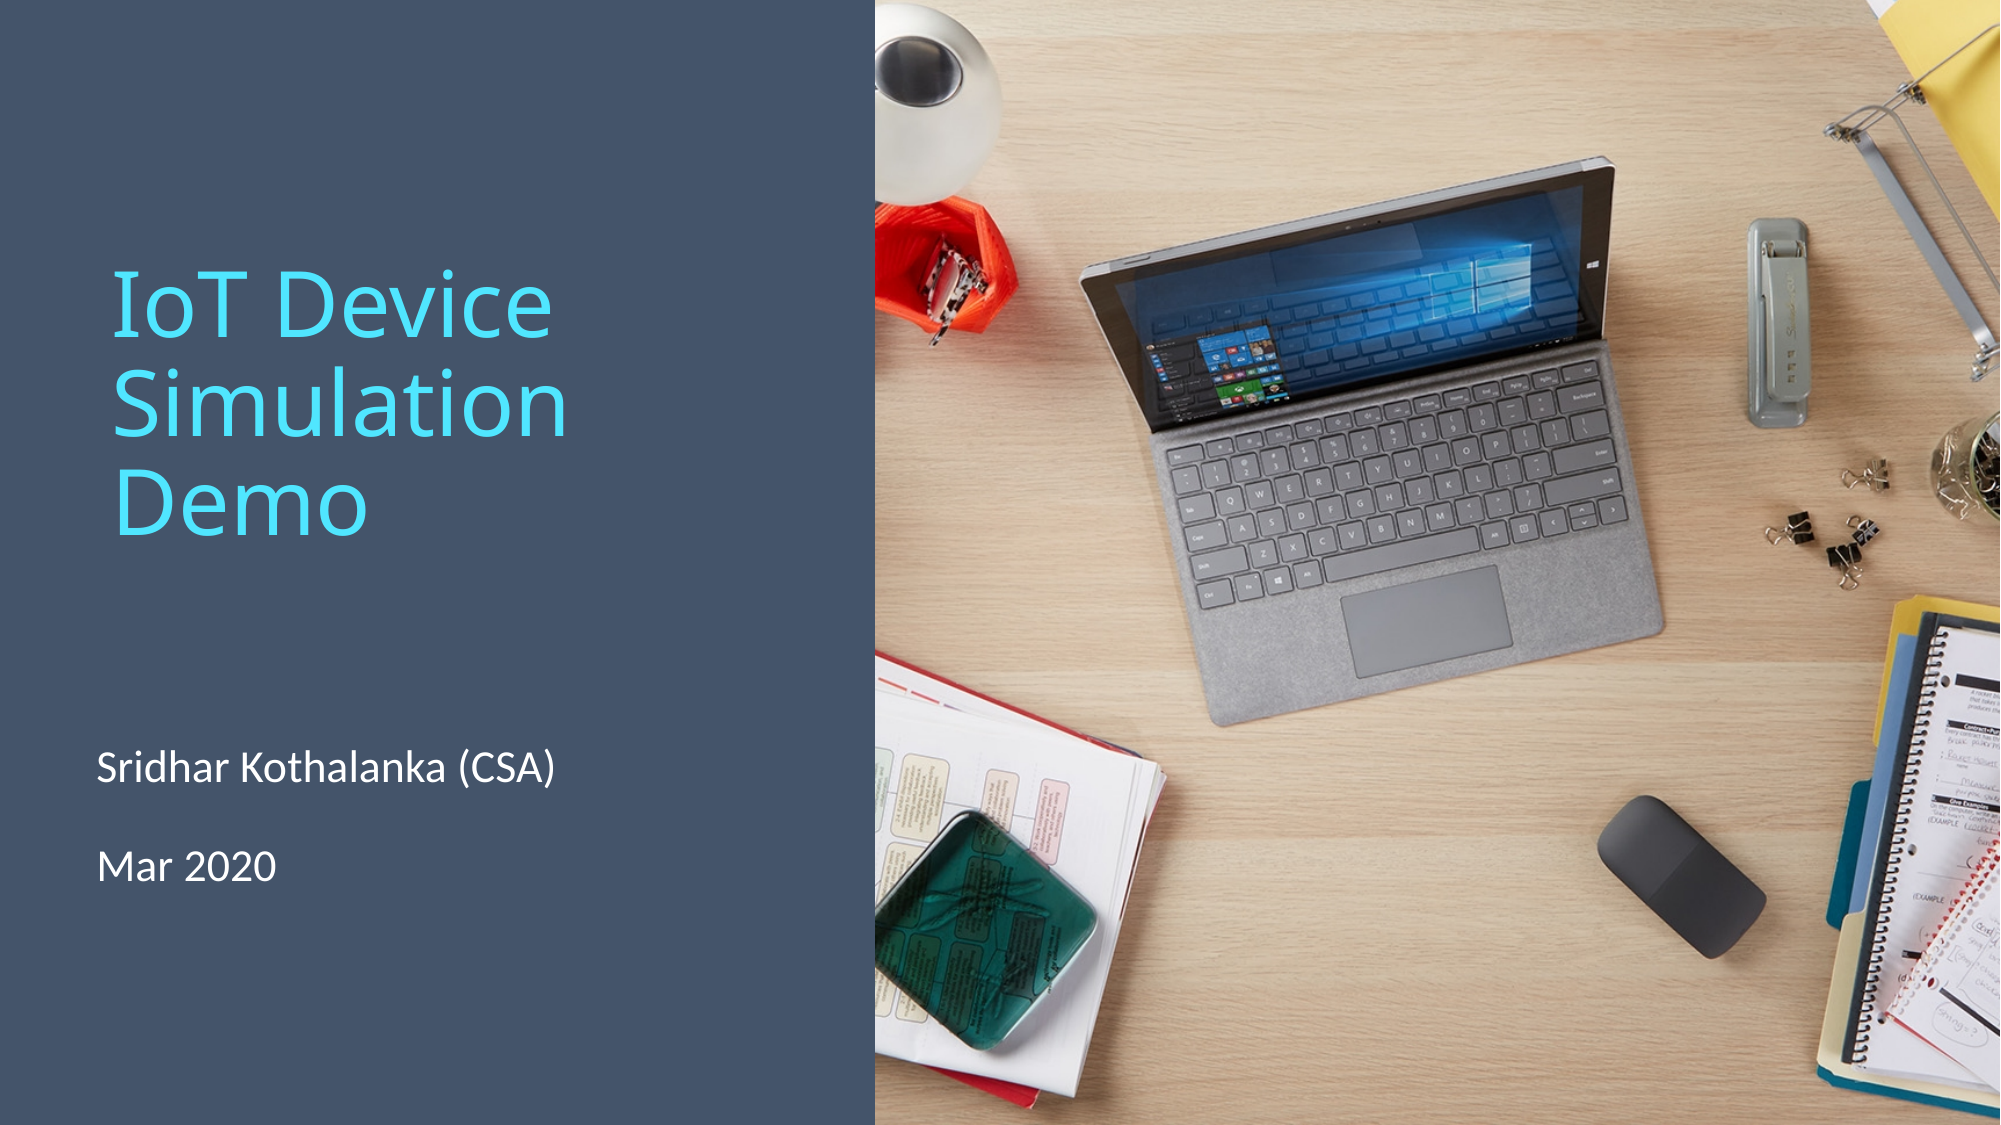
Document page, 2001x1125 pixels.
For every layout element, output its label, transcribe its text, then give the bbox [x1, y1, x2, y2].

list Sridhar Kothalanka (CSA) Mar 2020 [96, 743, 780, 893]
title IoT Device Simulation Demo [96, 247, 848, 563]
picture [875, 0, 2000, 1125]
